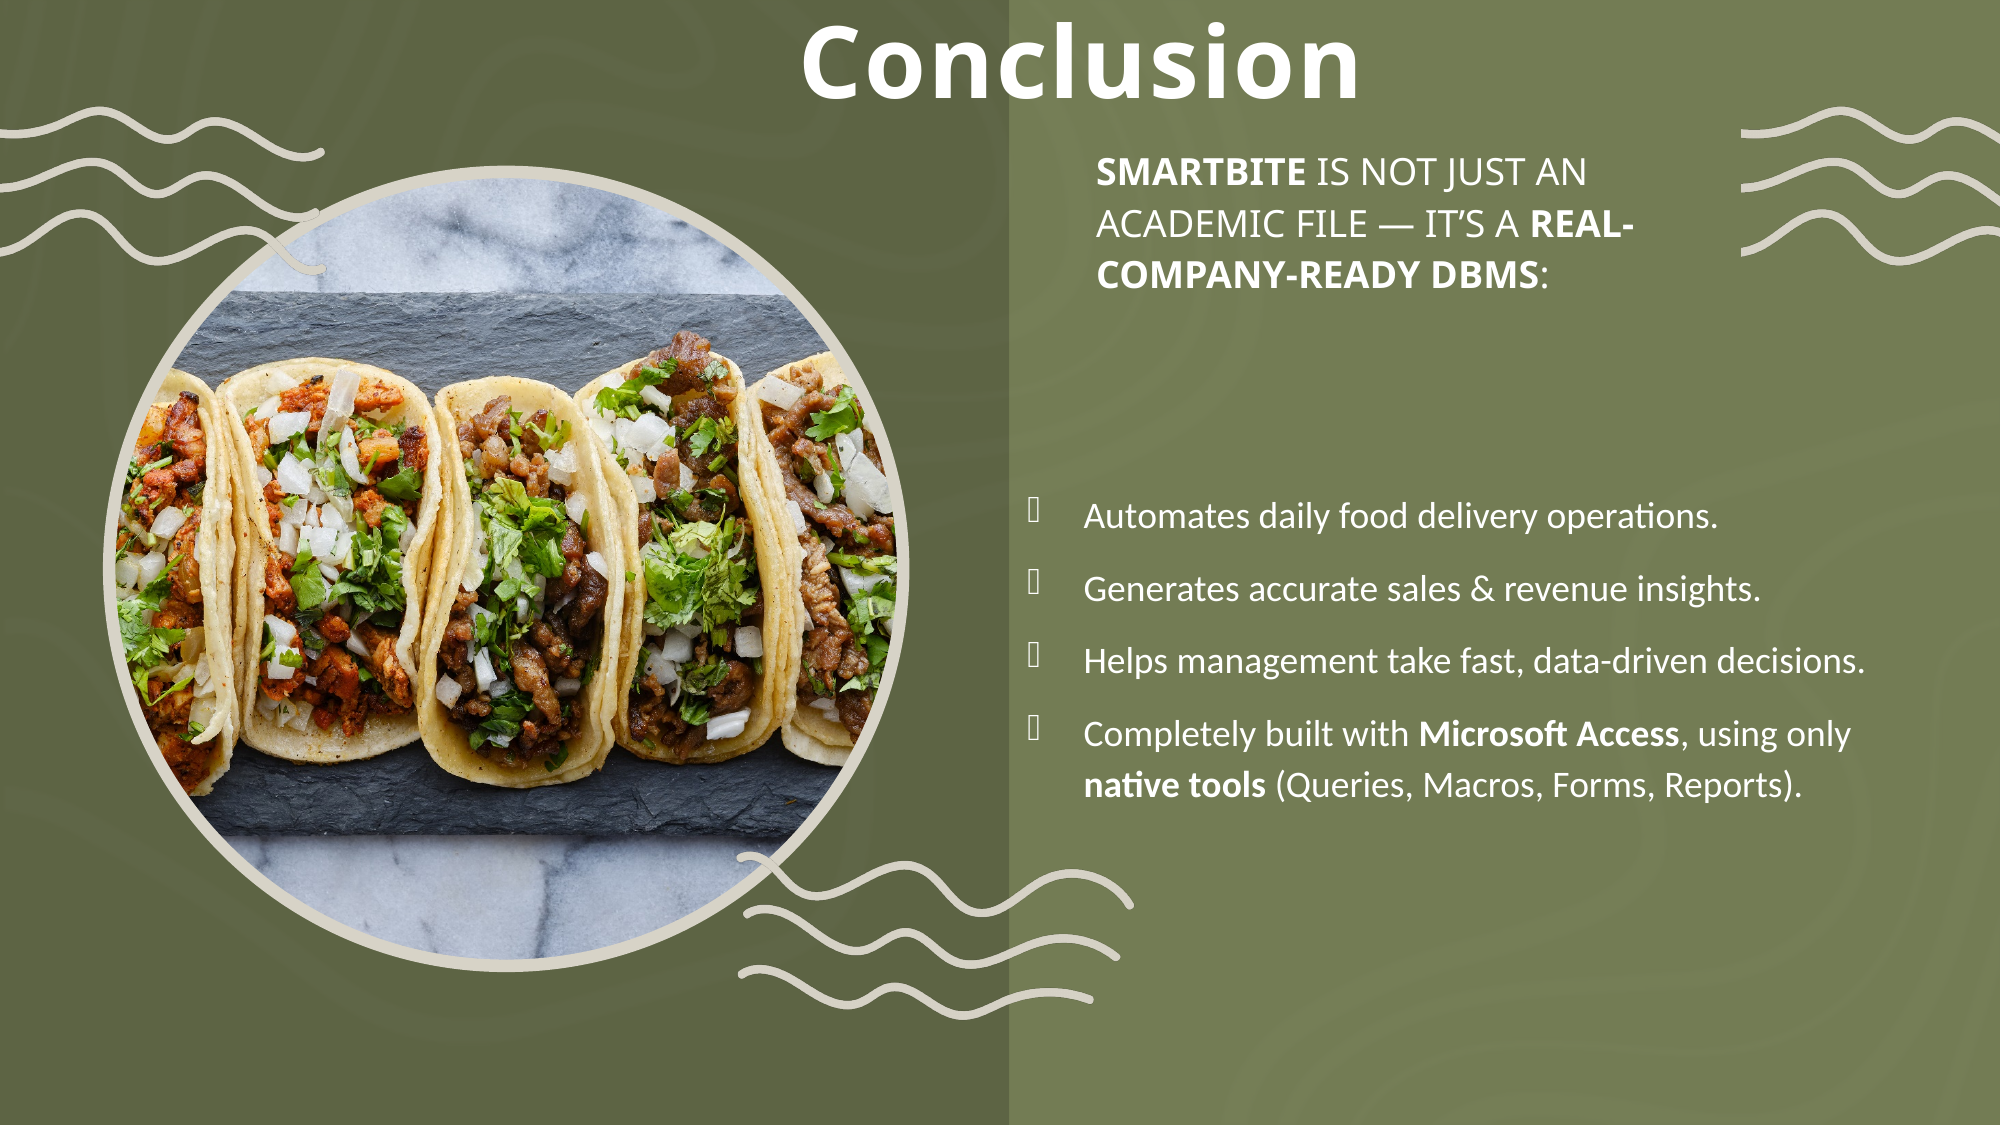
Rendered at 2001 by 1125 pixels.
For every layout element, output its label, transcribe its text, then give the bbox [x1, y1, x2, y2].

picture [0, 18, 1150, 1125]
title Conclusion [798, 14, 1623, 330]
list SmartBite is not just an academic file — it’s a real-company-ready DBMS: [1096, 233, 1707, 304]
picture [1741, 90, 2000, 292]
text_box Automates daily food delivery operations. Generates accurate sales & revenue insights. Helps management take fast, data-driven decisions. Completely built with Microsoft Access, using only native tools (Queries, Macros, Forms, Reports). [1012, 476, 1971, 813]
